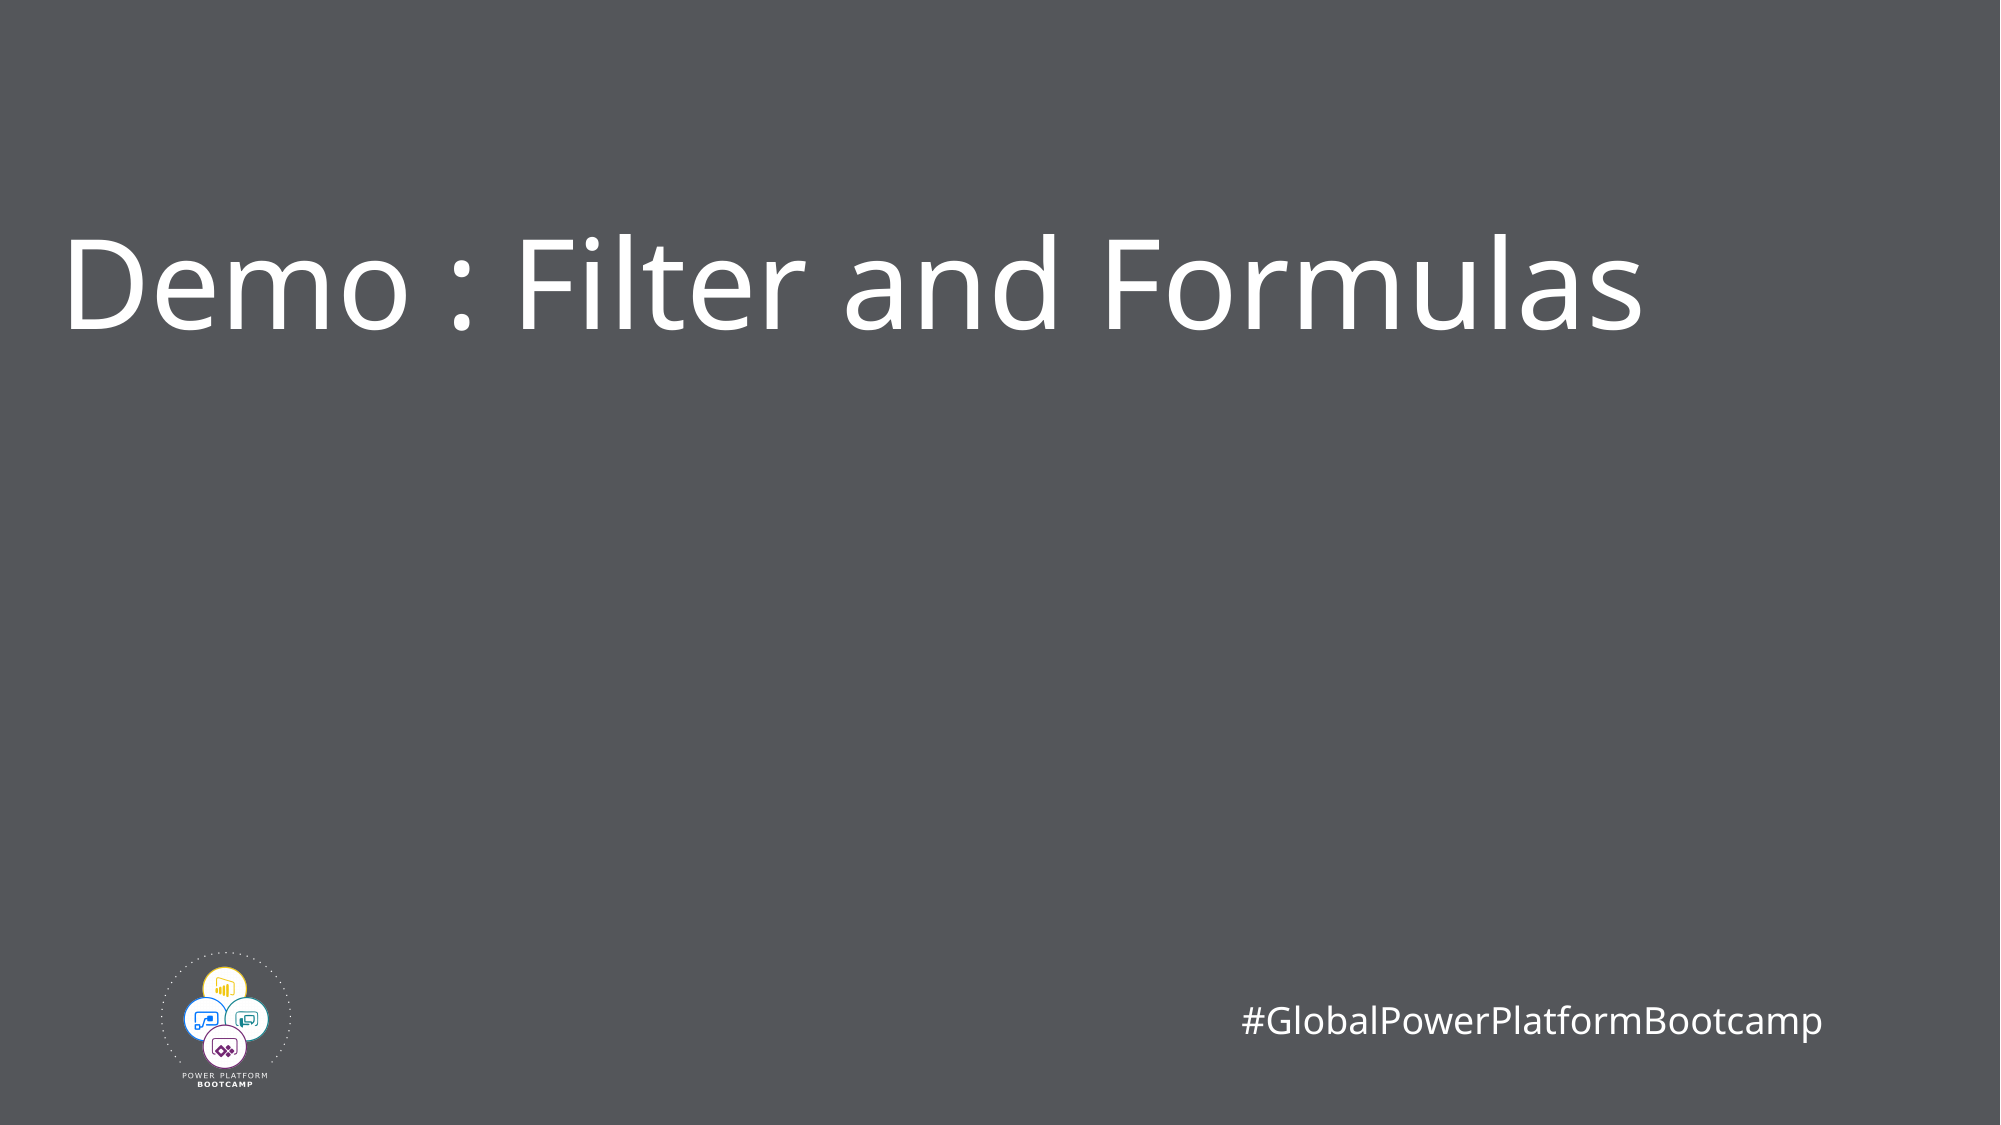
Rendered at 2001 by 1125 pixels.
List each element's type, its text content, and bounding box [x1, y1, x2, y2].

title Demo : Filter and Formulas [44, 194, 1828, 385]
picture [161, 952, 291, 1087]
